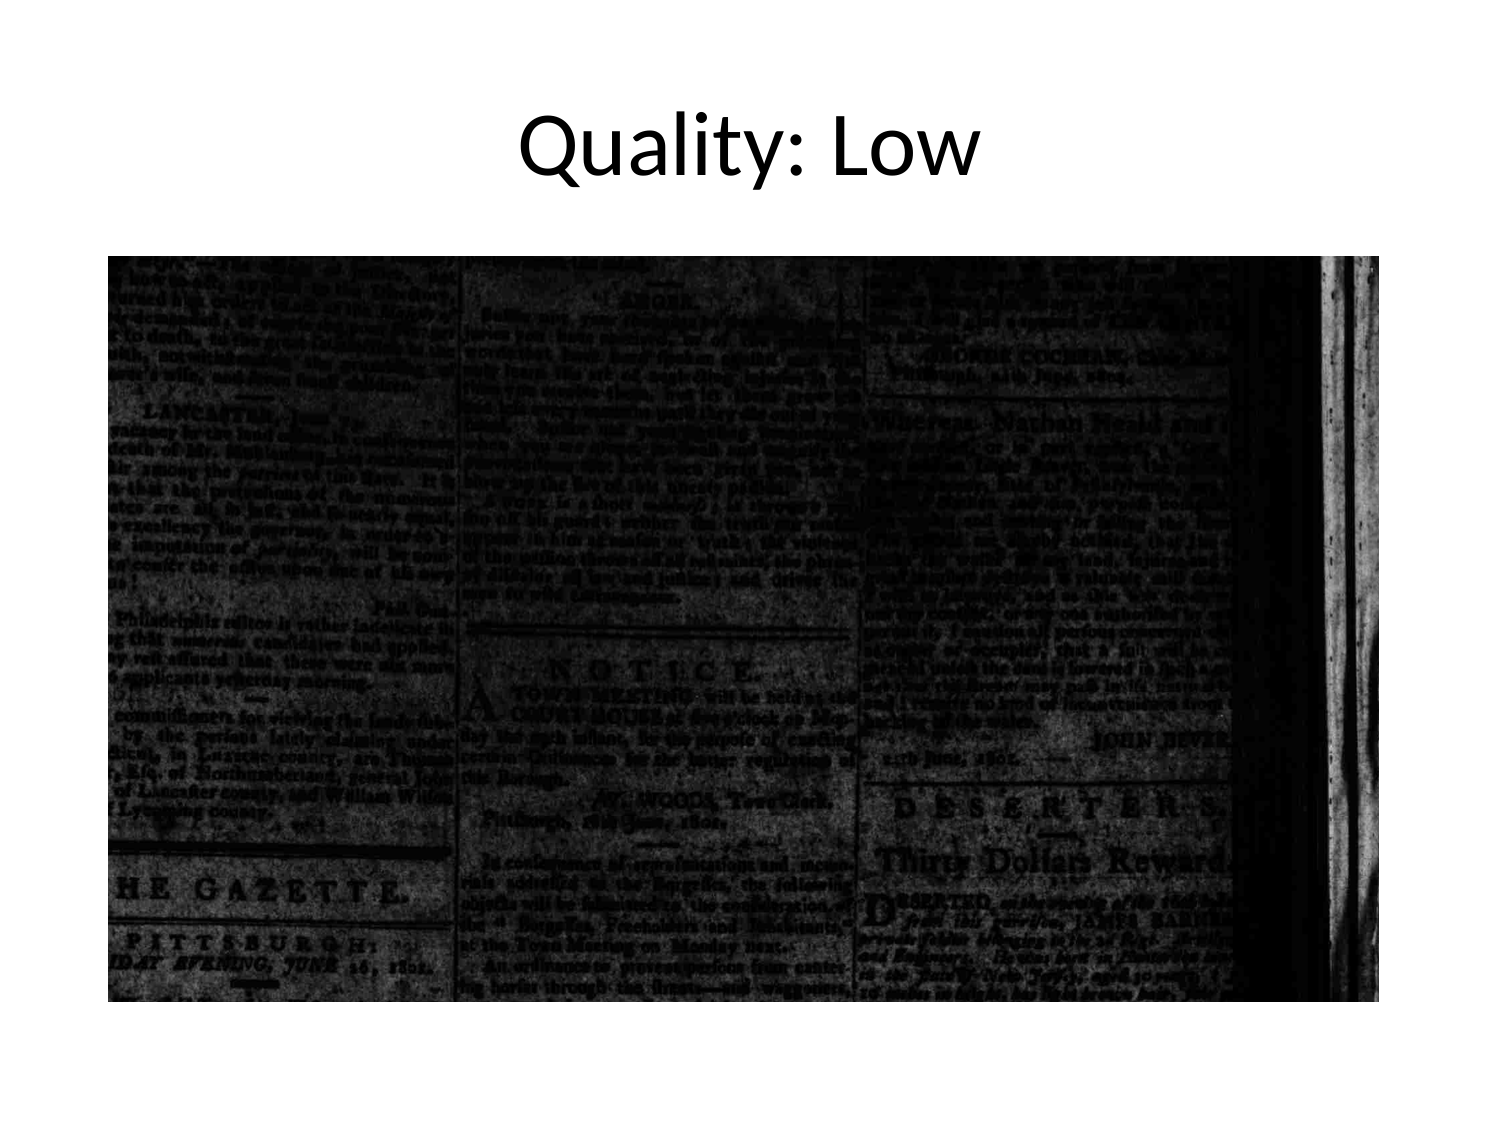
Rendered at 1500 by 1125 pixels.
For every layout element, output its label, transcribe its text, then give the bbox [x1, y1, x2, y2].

picture [108, 256, 1379, 1002]
title Quality: Low [75, 45, 1425, 233]
